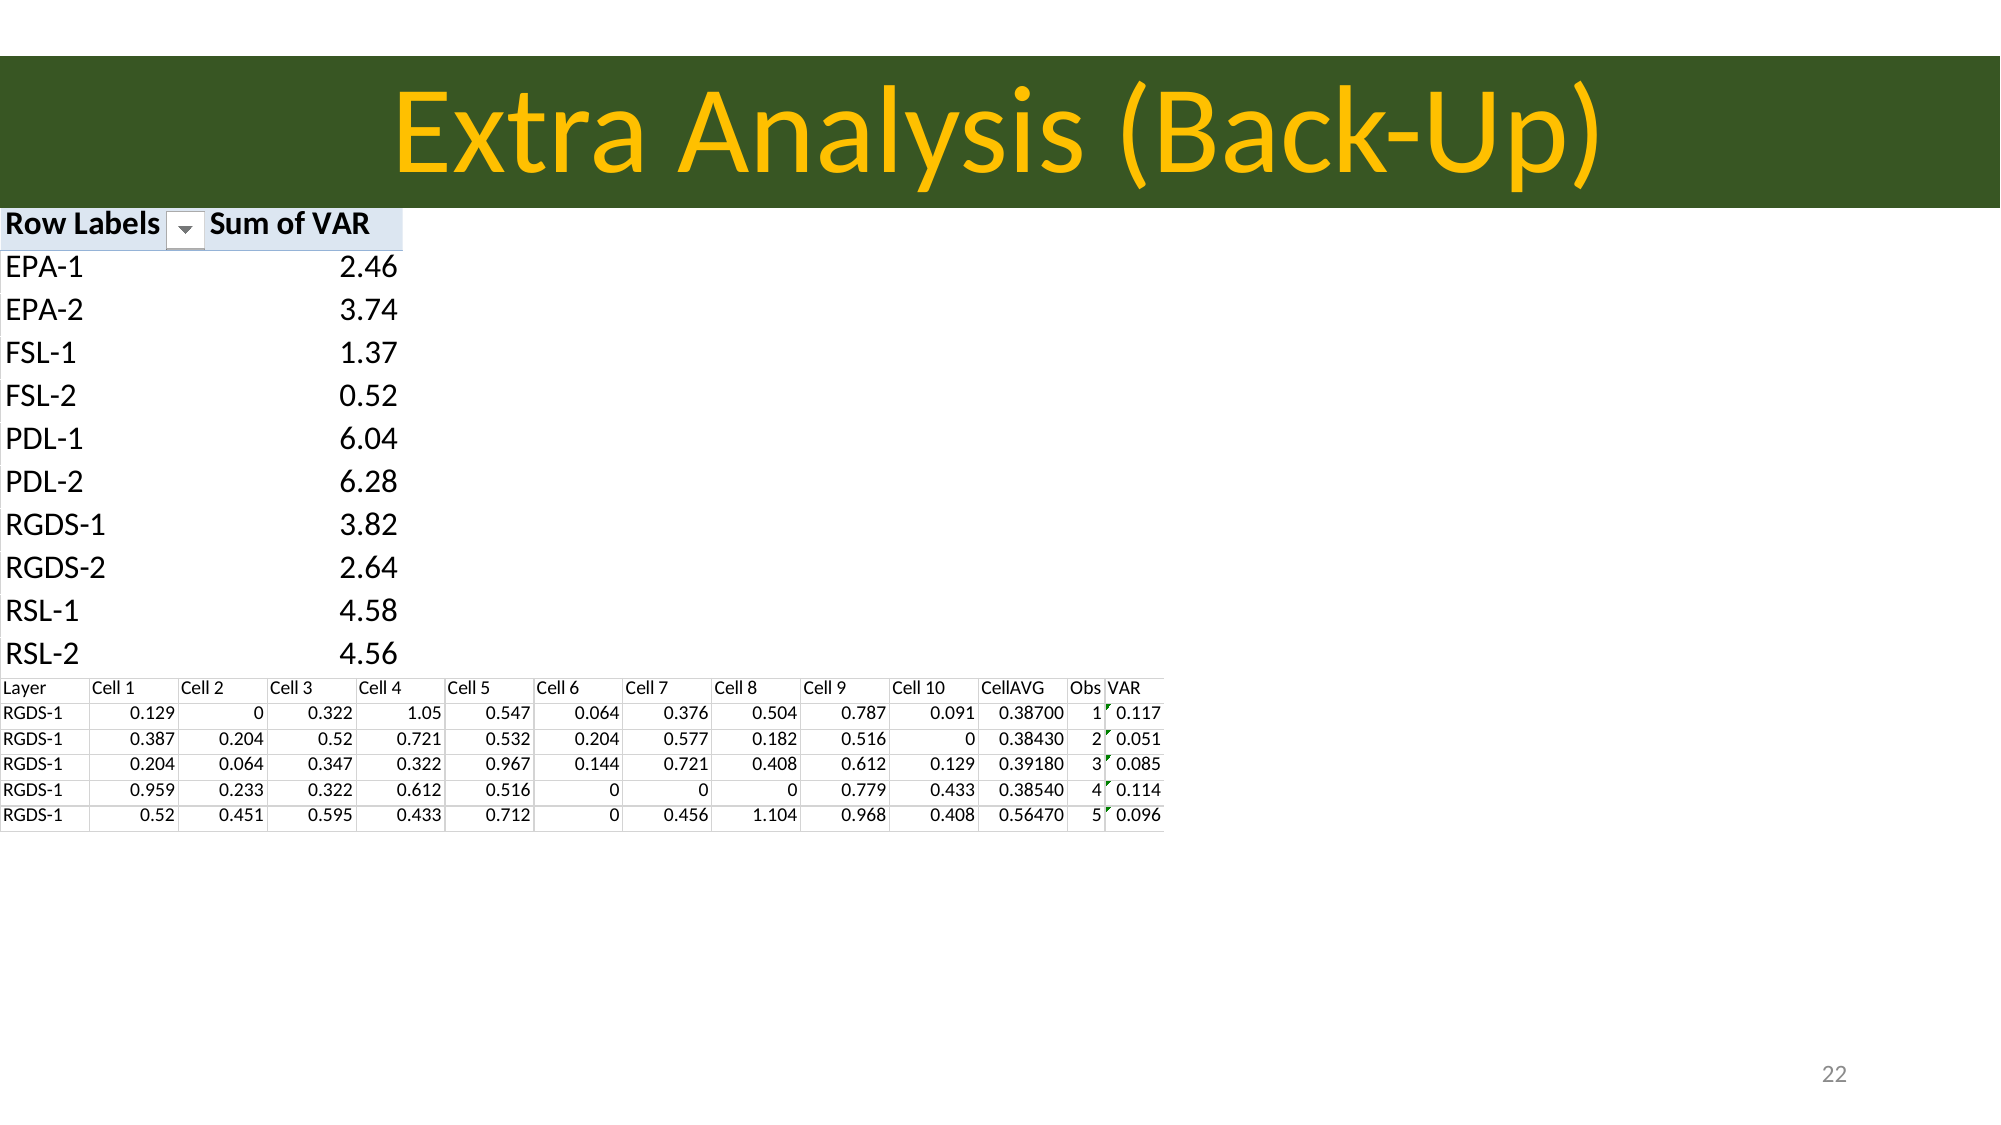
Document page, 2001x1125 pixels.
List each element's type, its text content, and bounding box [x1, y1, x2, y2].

text_box Extra Analysis (Back-Up) [0, 56, 2000, 208]
picture [0, 207, 1165, 832]
slide_number 22 [1412, 1042, 1863, 1103]
